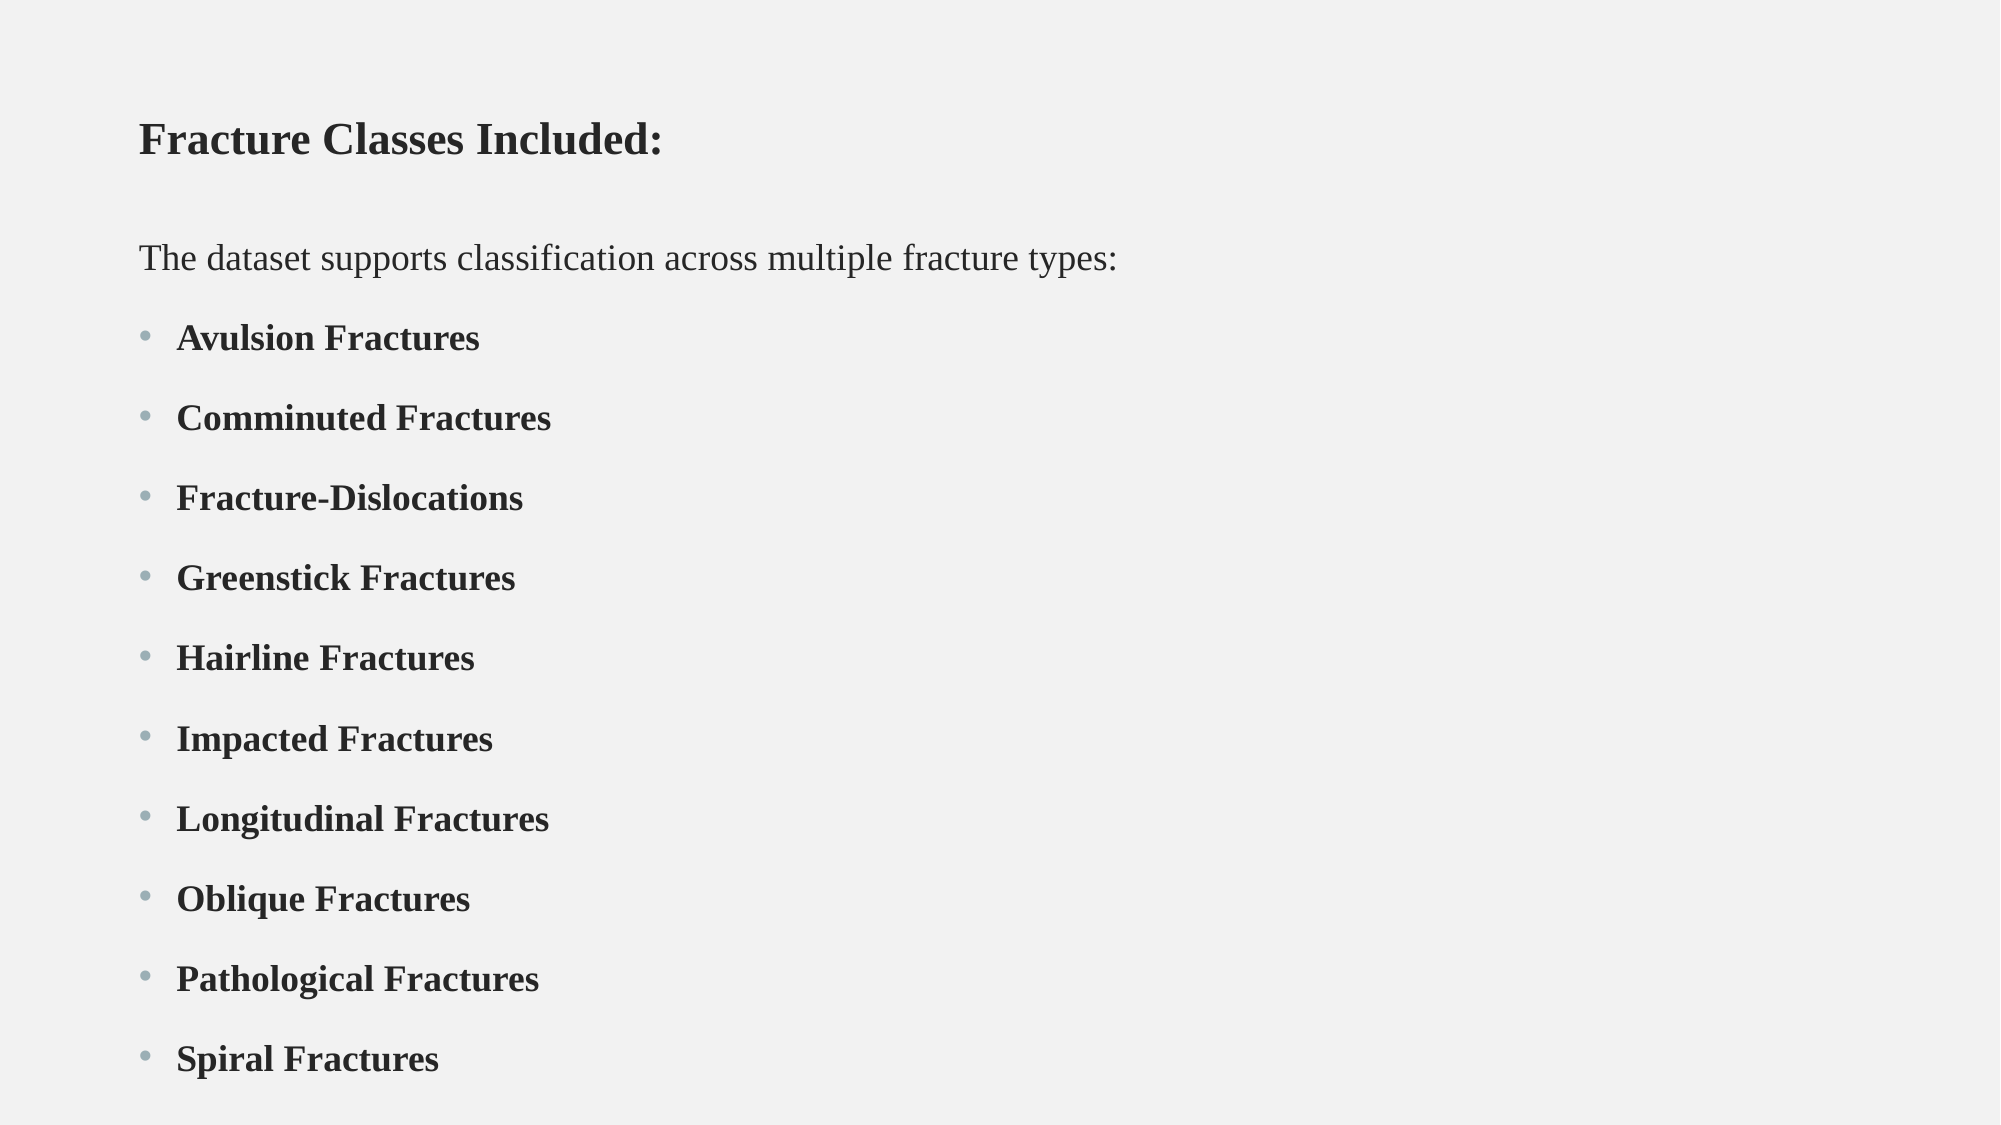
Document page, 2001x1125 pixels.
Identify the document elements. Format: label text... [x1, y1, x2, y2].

list Fracture Classes Included: The dataset supports classification across multiple fracture types: Avulsion Fractures Comminuted Fractures Fracture-Dislocations Greenstick Fractures Hairline Fractures Impacted Fractures Longitudinal Fractures Oblique Fractures Pathological Fractures Spiral Fractures [123, 100, 1699, 789]
